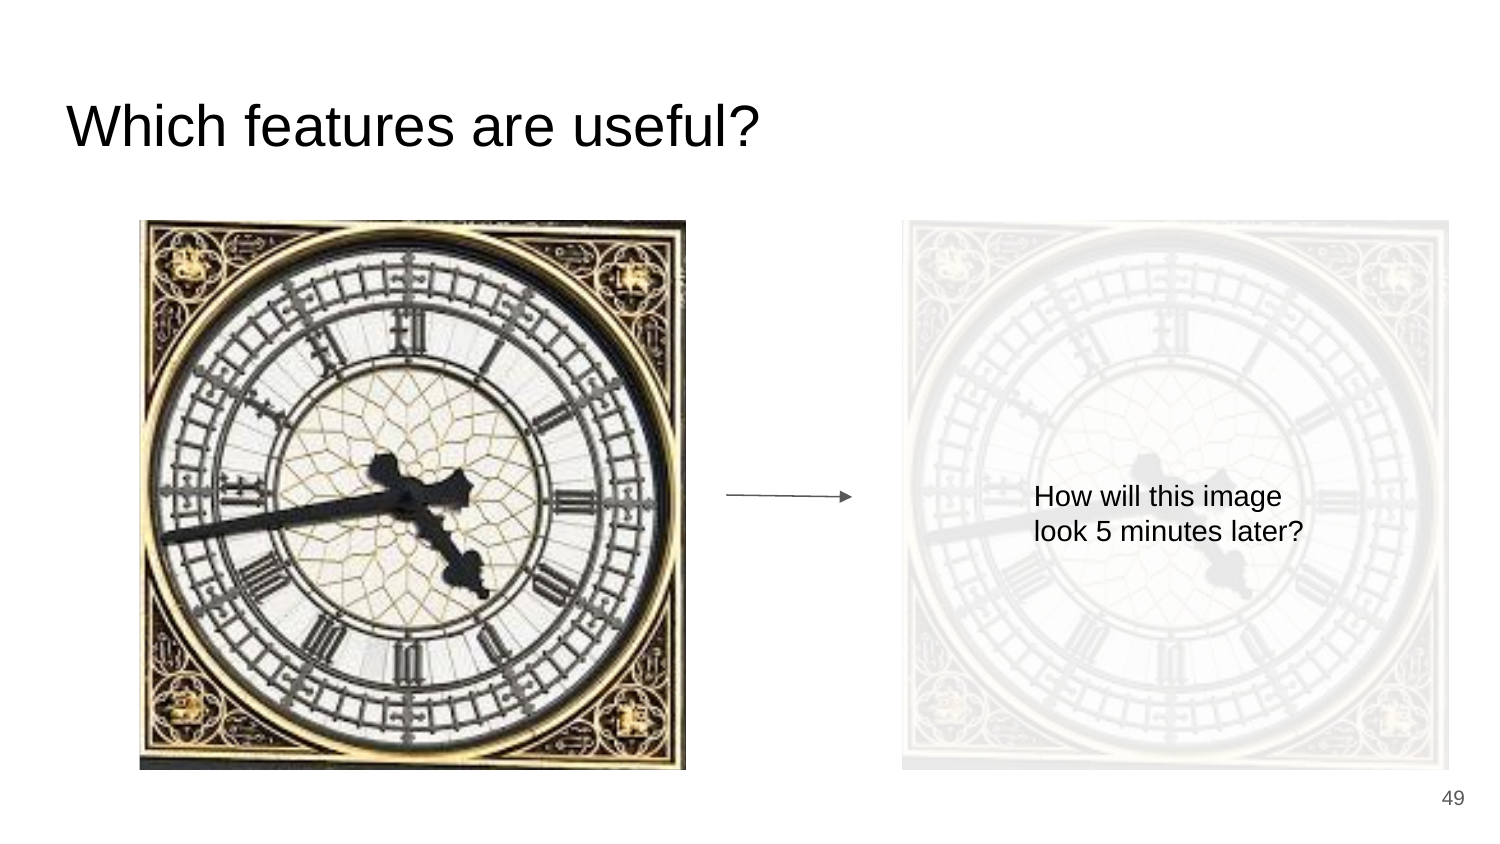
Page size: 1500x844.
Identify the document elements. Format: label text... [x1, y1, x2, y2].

title Which features are useful? [51, 72, 1449, 167]
picture [139, 220, 687, 770]
slide_number ‹#› [1389, 764, 1480, 830]
picture [902, 220, 1450, 770]
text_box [725, 494, 853, 498]
